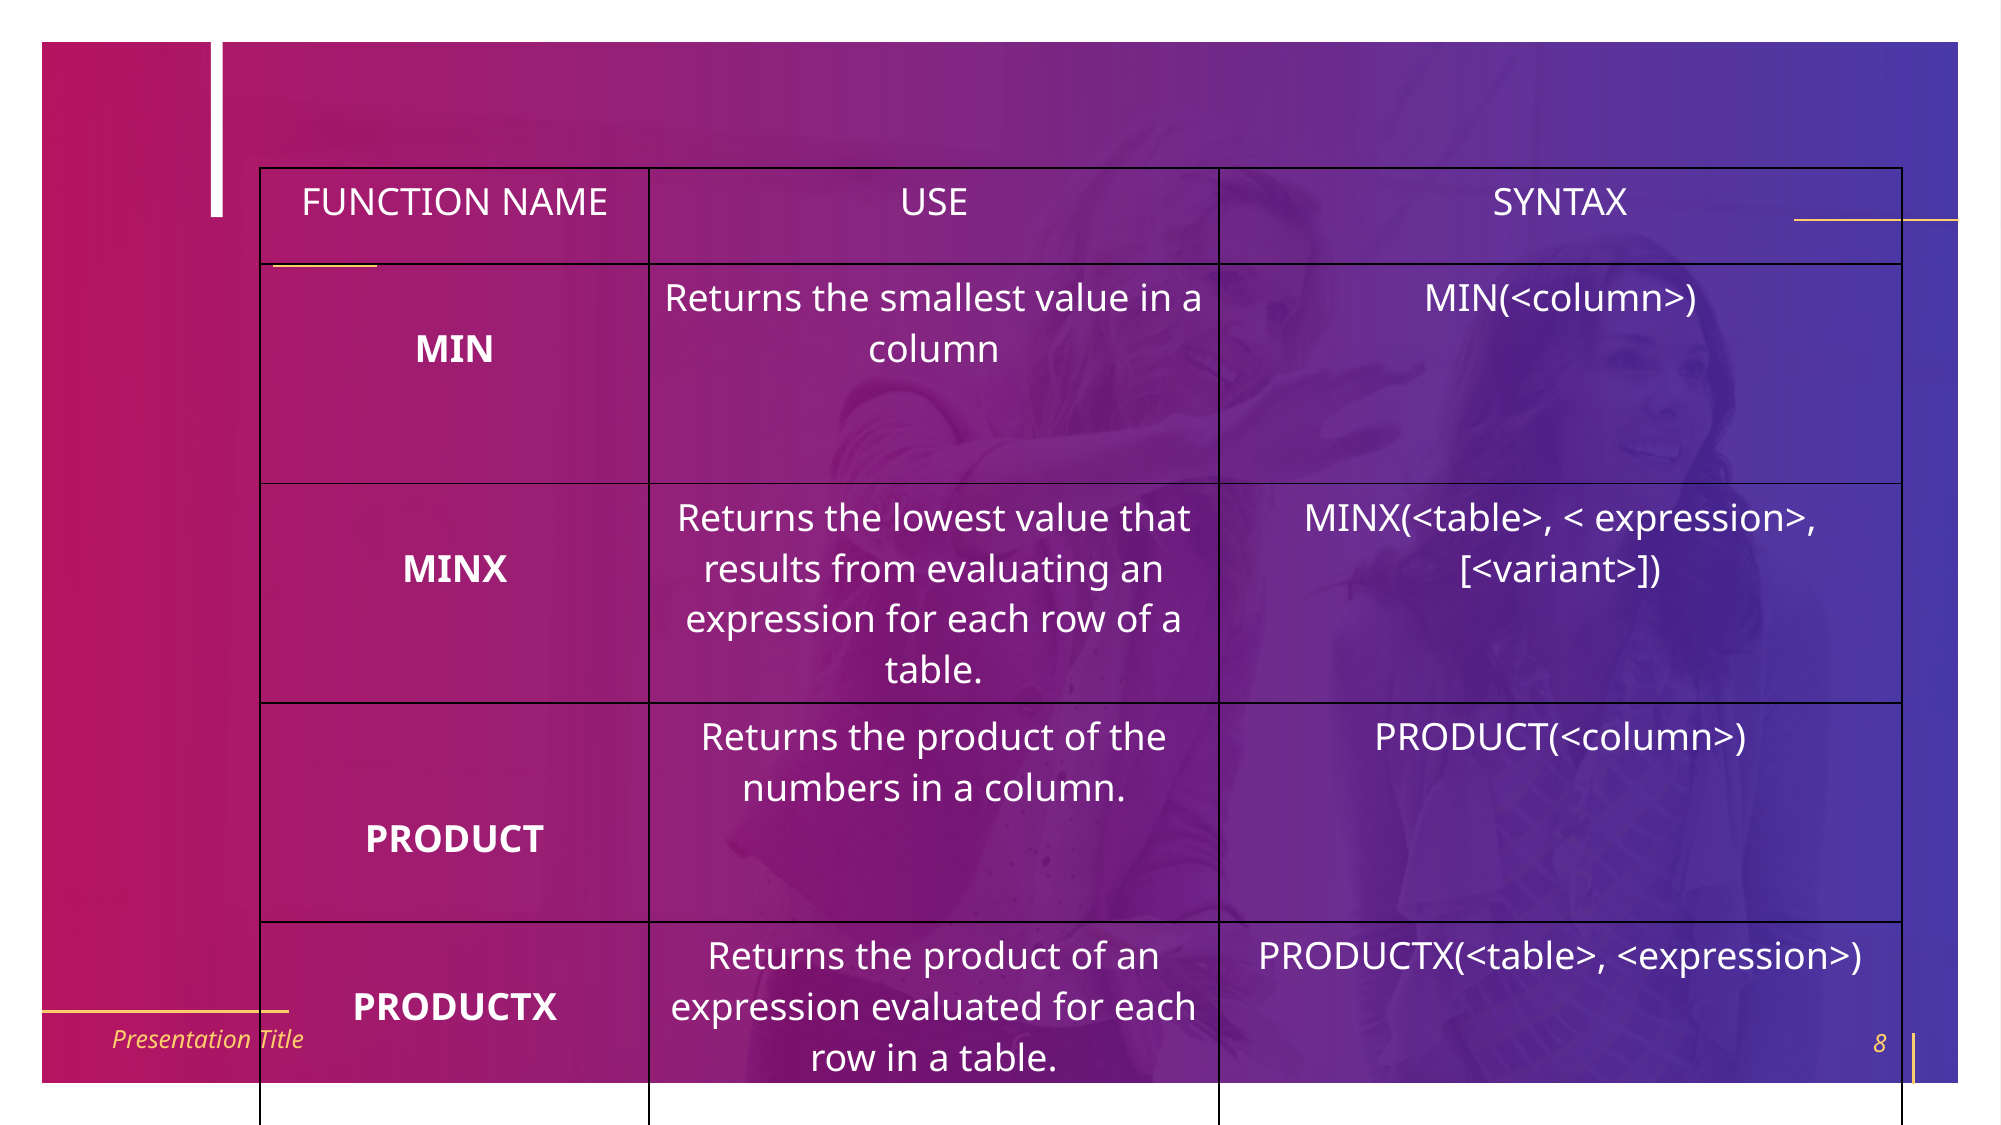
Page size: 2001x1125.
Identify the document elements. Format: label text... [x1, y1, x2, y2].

footer Presentation Title [96, 1010, 259, 1071]
table_cell PRODUCT(<column>) [1220, 704, 1901, 921]
table_cell MIN(<column>) [1220, 265, 1901, 483]
table_cell MINX(<table>, < expression>,[<variant>]) [1220, 484, 1901, 702]
table_cell PRODUCTX(<table>, <expression>) [1220, 923, 1901, 1125]
table_header USE [650, 169, 1218, 263]
table_cell MIN [261, 265, 648, 483]
table_cell Returns the lowest value that results from evaluating an expression for each row of a table. [650, 484, 1218, 702]
table_cell Returns the product of an expression evaluated for each row in a table. [650, 923, 1218, 1125]
table_cell PRODUCTX [261, 923, 648, 1125]
table_header FUNCTION NAME [261, 169, 648, 263]
list [250, 307, 259, 954]
table_cell Returns the product of the numbers in a column. [650, 704, 1218, 921]
table_header SYNTAX [1220, 169, 1901, 263]
table_cell MINX [261, 484, 648, 702]
table_cell PRODUCT [261, 704, 648, 921]
table_cell Returns the smallest value in a column [650, 265, 1218, 483]
